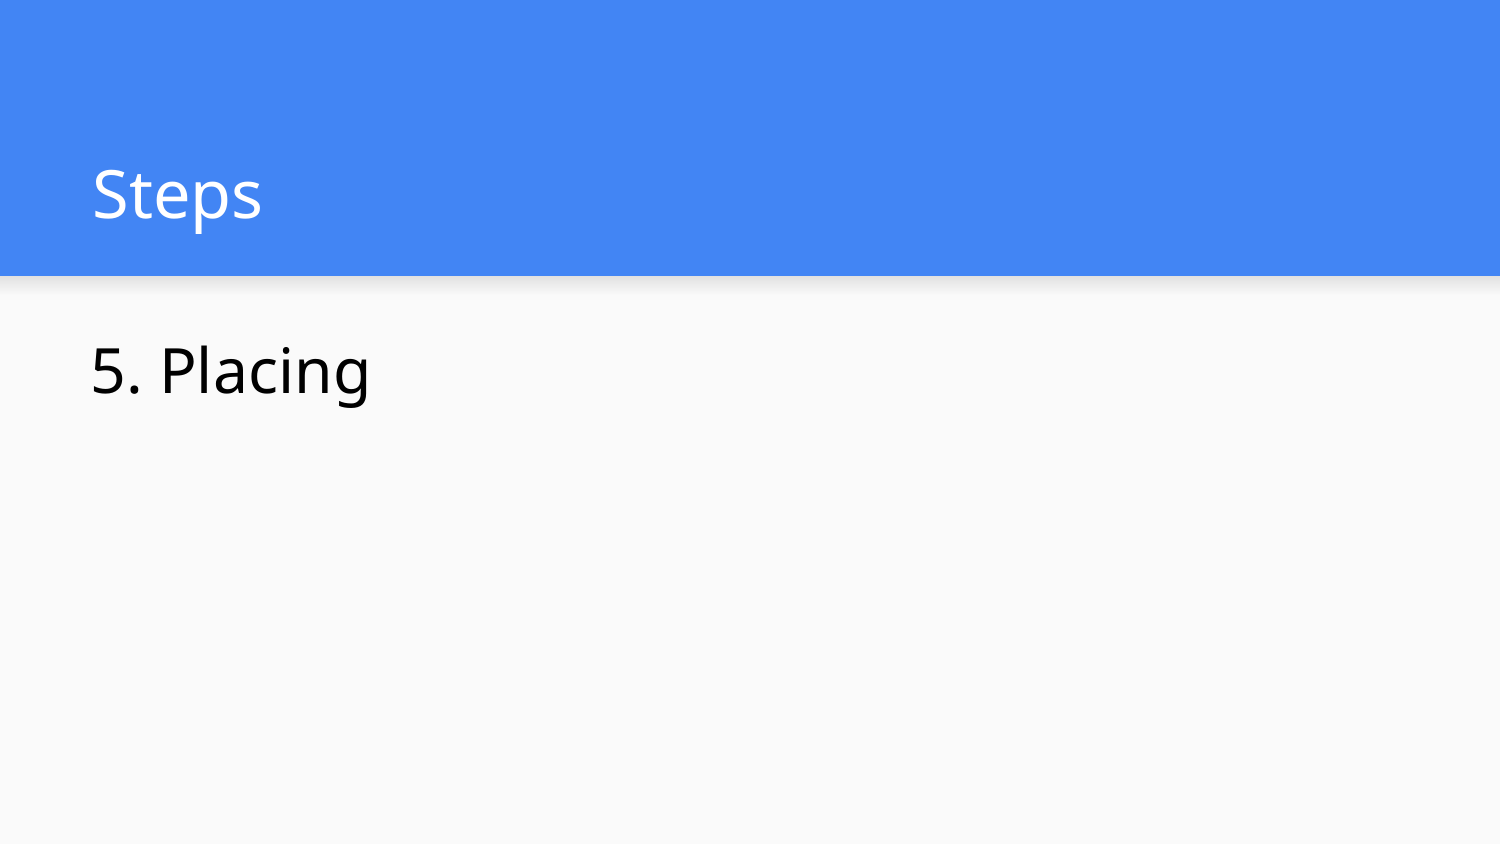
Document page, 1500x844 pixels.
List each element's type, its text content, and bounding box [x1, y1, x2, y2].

list 5. Placing [75, 304, 1425, 785]
title Steps [77, 121, 1427, 248]
